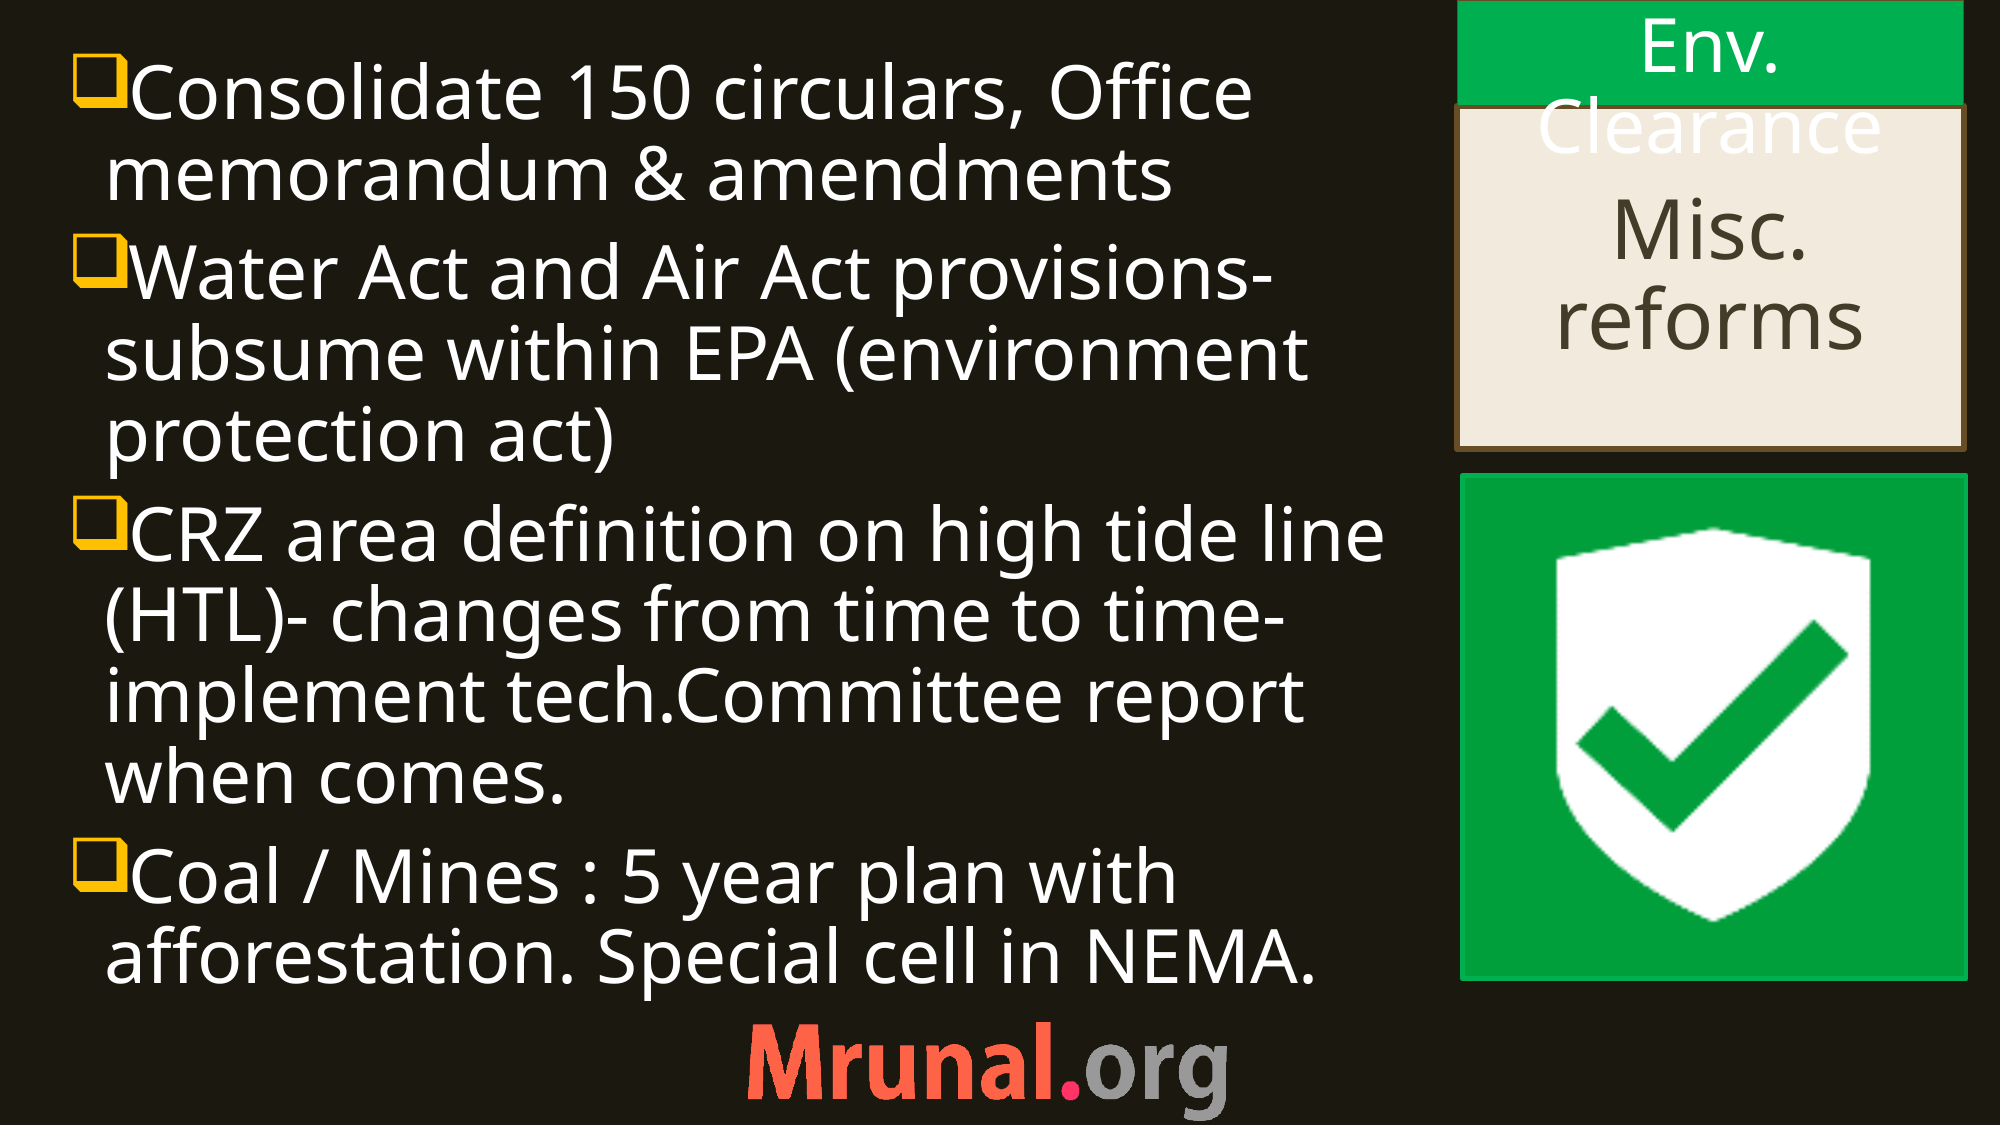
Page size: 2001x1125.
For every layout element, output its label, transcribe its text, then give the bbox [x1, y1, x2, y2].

list Consolidate 150 circulars, Office memorandum & amendments Water Act and Air Act provisions- subsume within EPA (environment protection act) CRZ area definition on high tide line (HTL)- changes from time to time- implement tech.Committee report when comes. Coal / Mines : 5 year plan with afforestation. Special cell in NEMA. [52, 47, 1447, 1014]
list Env. Clearance [1457, 0, 1964, 106]
title Misc. reforms [1454, 103, 1967, 452]
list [1464, 477, 1964, 977]
picture [741, 1014, 1230, 1125]
